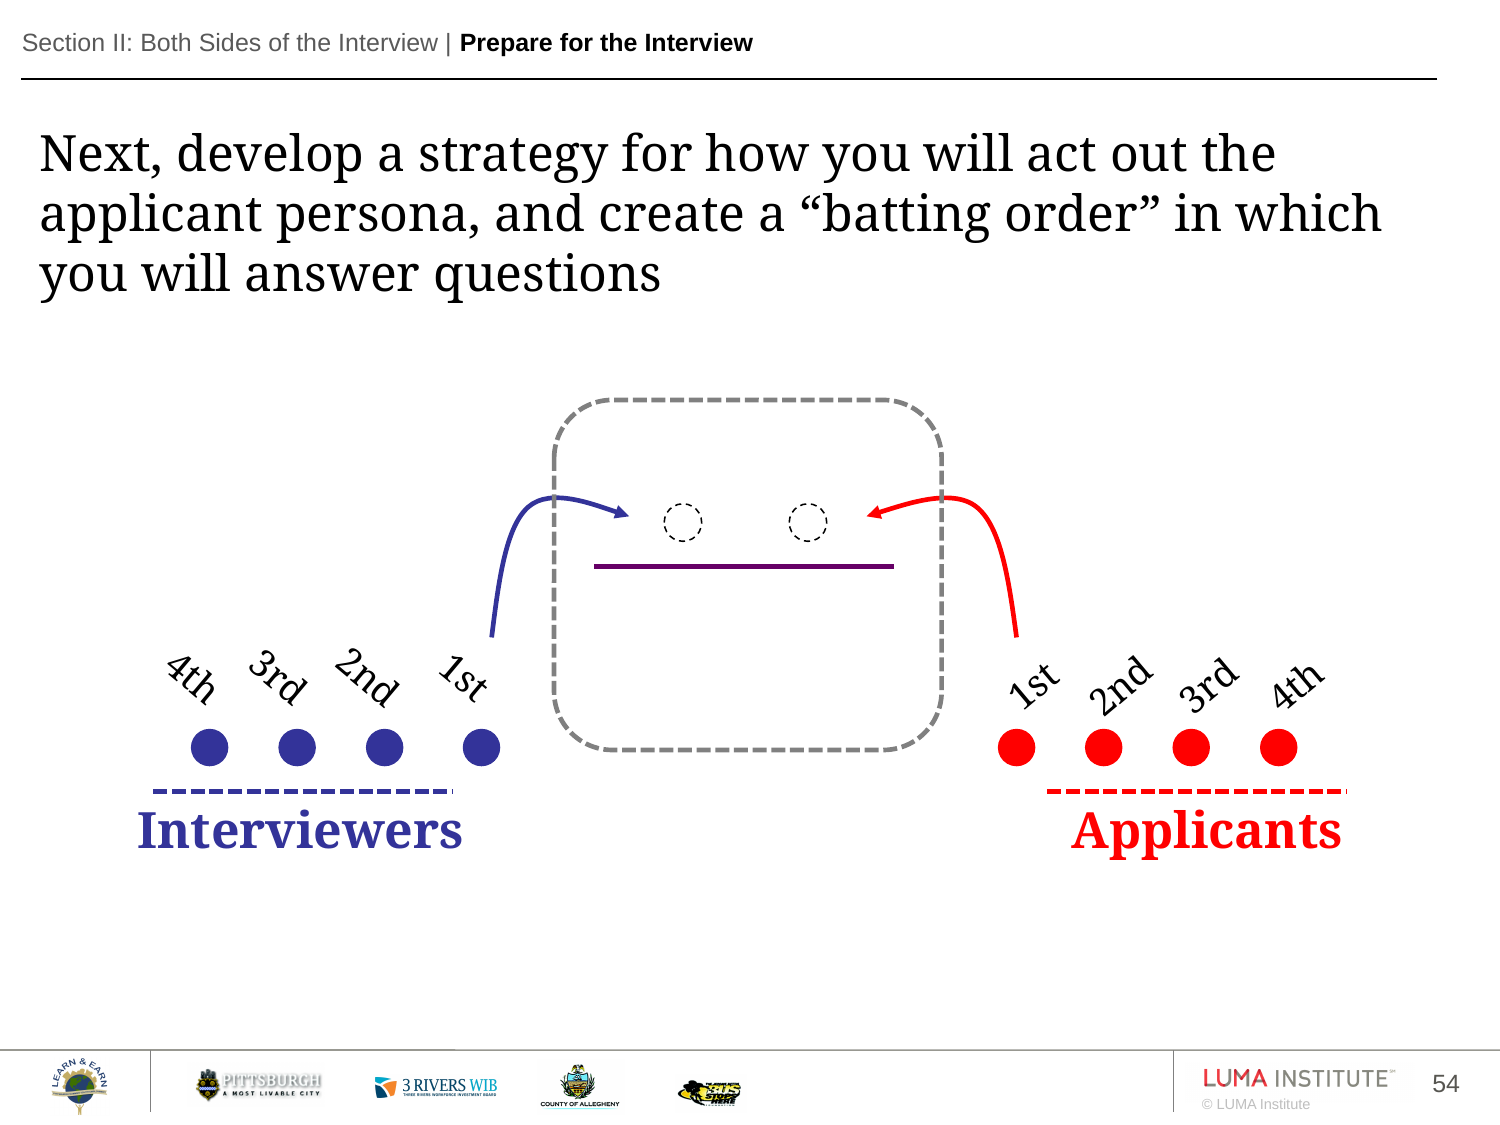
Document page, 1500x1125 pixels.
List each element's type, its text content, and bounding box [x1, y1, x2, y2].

text_box [997, 728, 1036, 767]
text_box [1084, 731, 1123, 767]
text_box 1st [415, 627, 516, 726]
text_box [190, 728, 229, 767]
text_box [365, 728, 404, 767]
picture [1185, 1062, 1415, 1103]
text_box 3rd [229, 624, 334, 729]
picture [675, 1074, 747, 1113]
text_box [942, 497, 1017, 638]
text_box 3rd [1153, 632, 1259, 738]
text_box 1st [982, 636, 1083, 734]
text_box [1260, 729, 1298, 767]
picture [373, 1074, 500, 1100]
list Section II: Both Sides of the Interview | Prepare for the Interview [7, 19, 1433, 65]
text_box [1172, 730, 1210, 767]
picture [187, 1062, 325, 1107]
text_box [278, 728, 316, 767]
text_box 4th [1242, 633, 1348, 736]
text_box 2nd [314, 622, 426, 731]
text_box [491, 497, 554, 638]
picture [50, 1057, 110, 1116]
picture [537, 1059, 625, 1115]
text_box 4th [142, 625, 248, 728]
text_box [462, 728, 501, 767]
text_box 2nd [1066, 630, 1174, 740]
text_box Applicants [1056, 791, 1359, 866]
text_box [554, 399, 942, 751]
text_box Next, develop a strategy for how you will act out the applicant persona, and create a “batting order” in which you will answer questions [24, 113, 1450, 309]
text_box Interviewers [122, 791, 479, 866]
